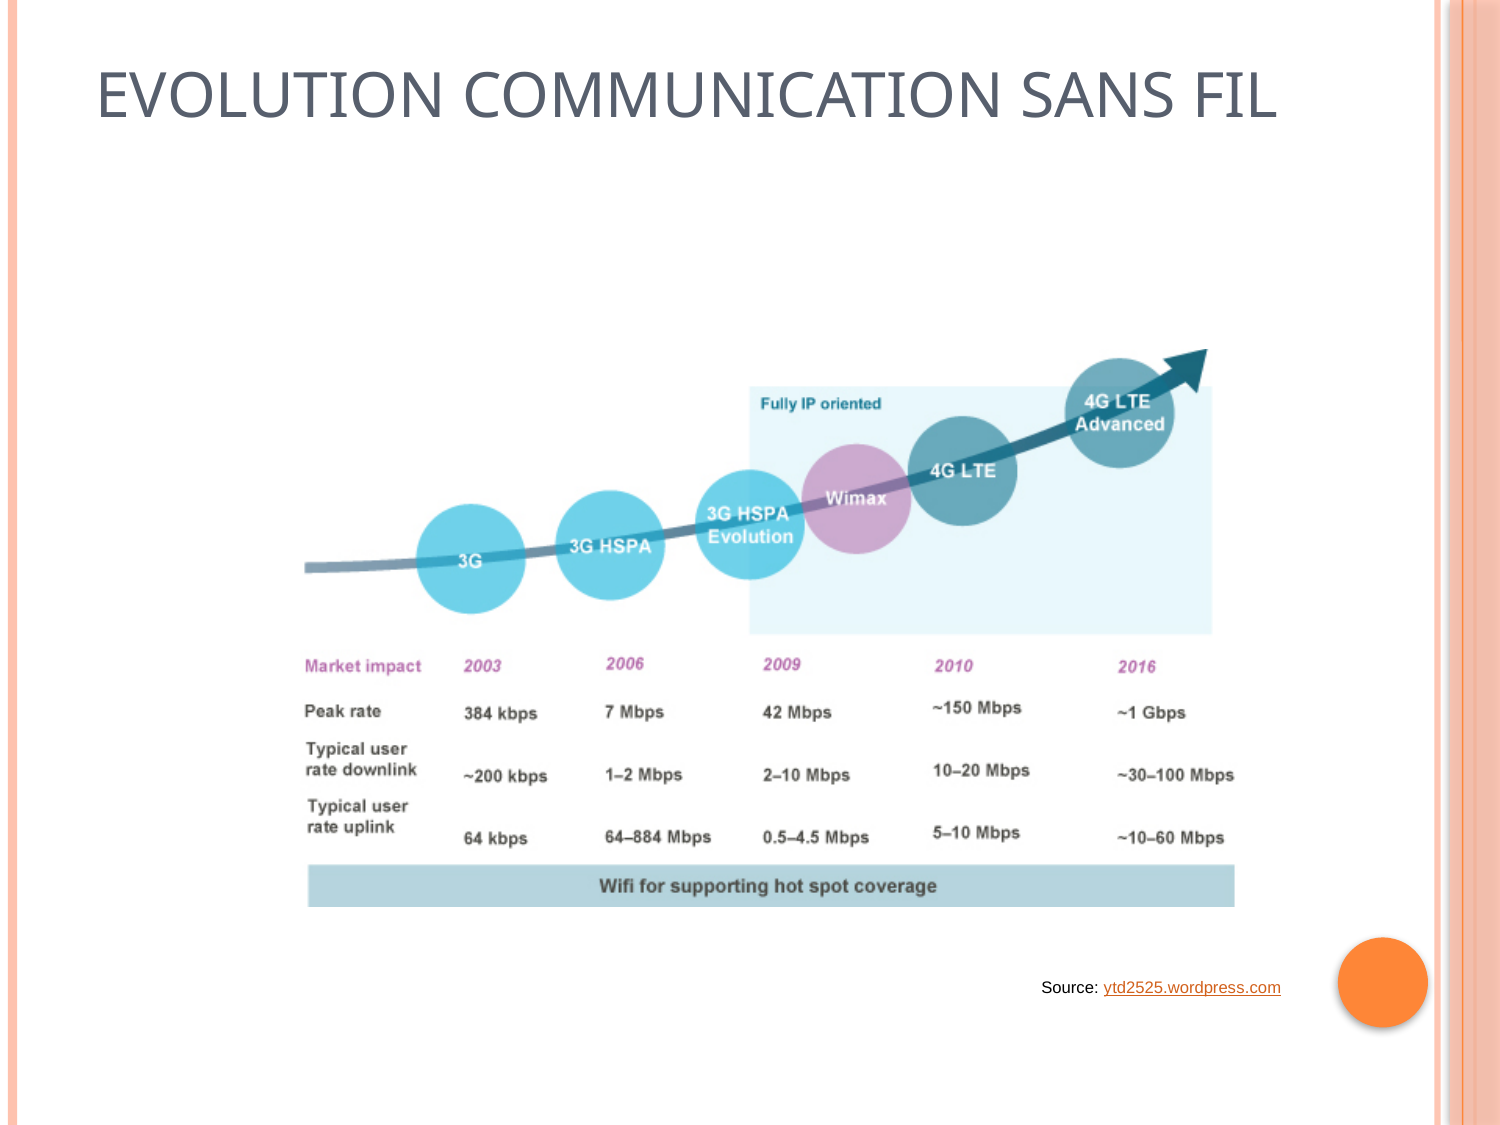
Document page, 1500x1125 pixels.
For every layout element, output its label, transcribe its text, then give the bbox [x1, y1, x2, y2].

text_box Evolution communication sans fil [75, 45, 1300, 138]
picture [299, 349, 1238, 907]
text_box Source: ytd2525.wordpress.com [1026, 969, 1297, 1005]
